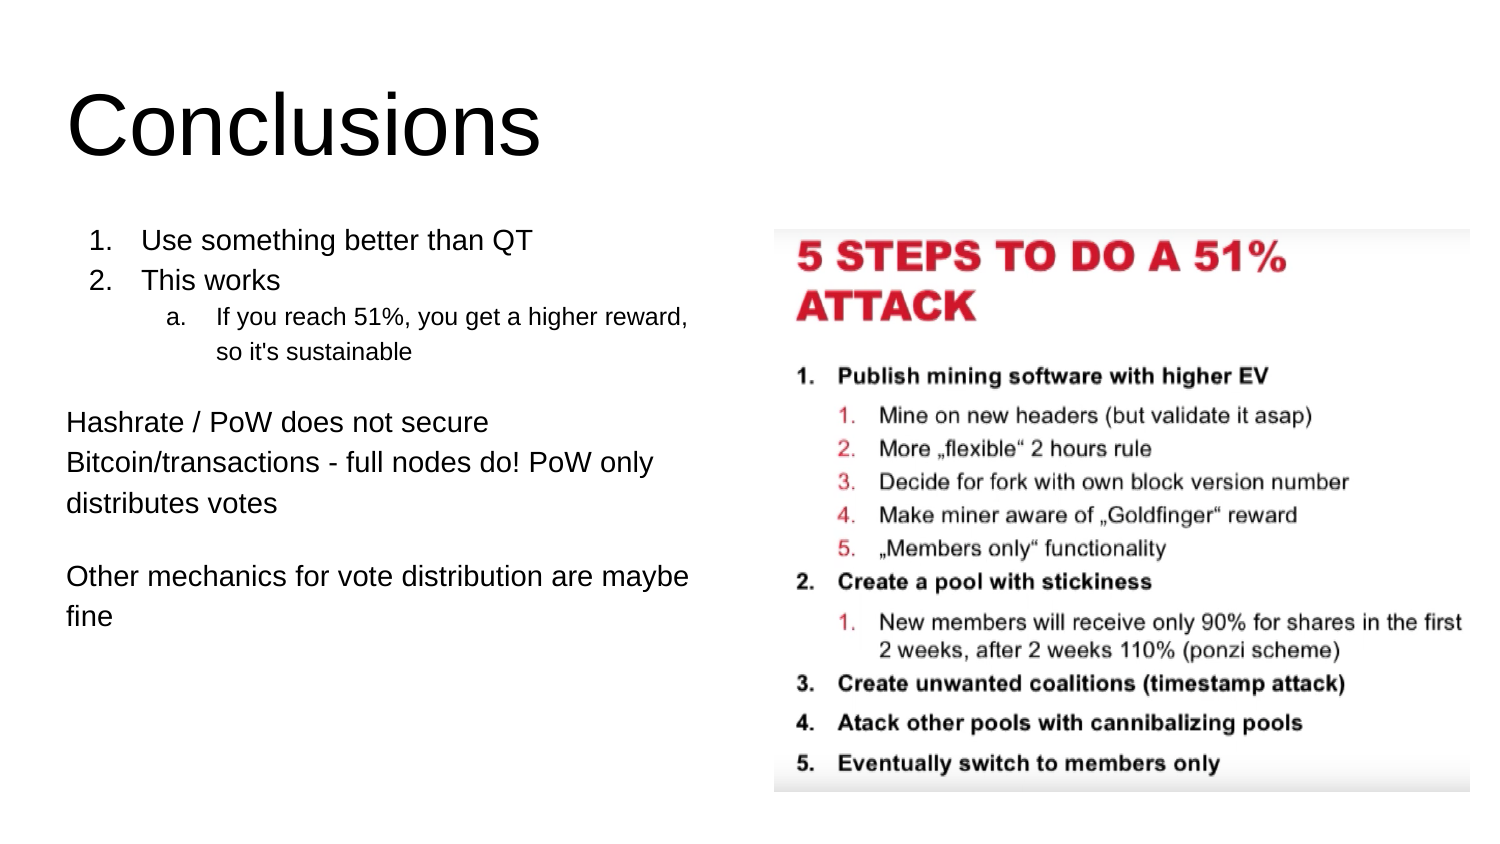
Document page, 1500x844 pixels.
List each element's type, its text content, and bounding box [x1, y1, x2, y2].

list Use something better than QT This works If you reach 51%, you get a higher reward, so it's sustainable Hashrate / PoW does not secure Bitcoin/transactions - full nodes do! PoW only distributes votes Other mechanics for vote distribution are maybe fine [51, 200, 708, 752]
title Conclusions [51, 51, 1449, 189]
picture [774, 229, 1471, 792]
